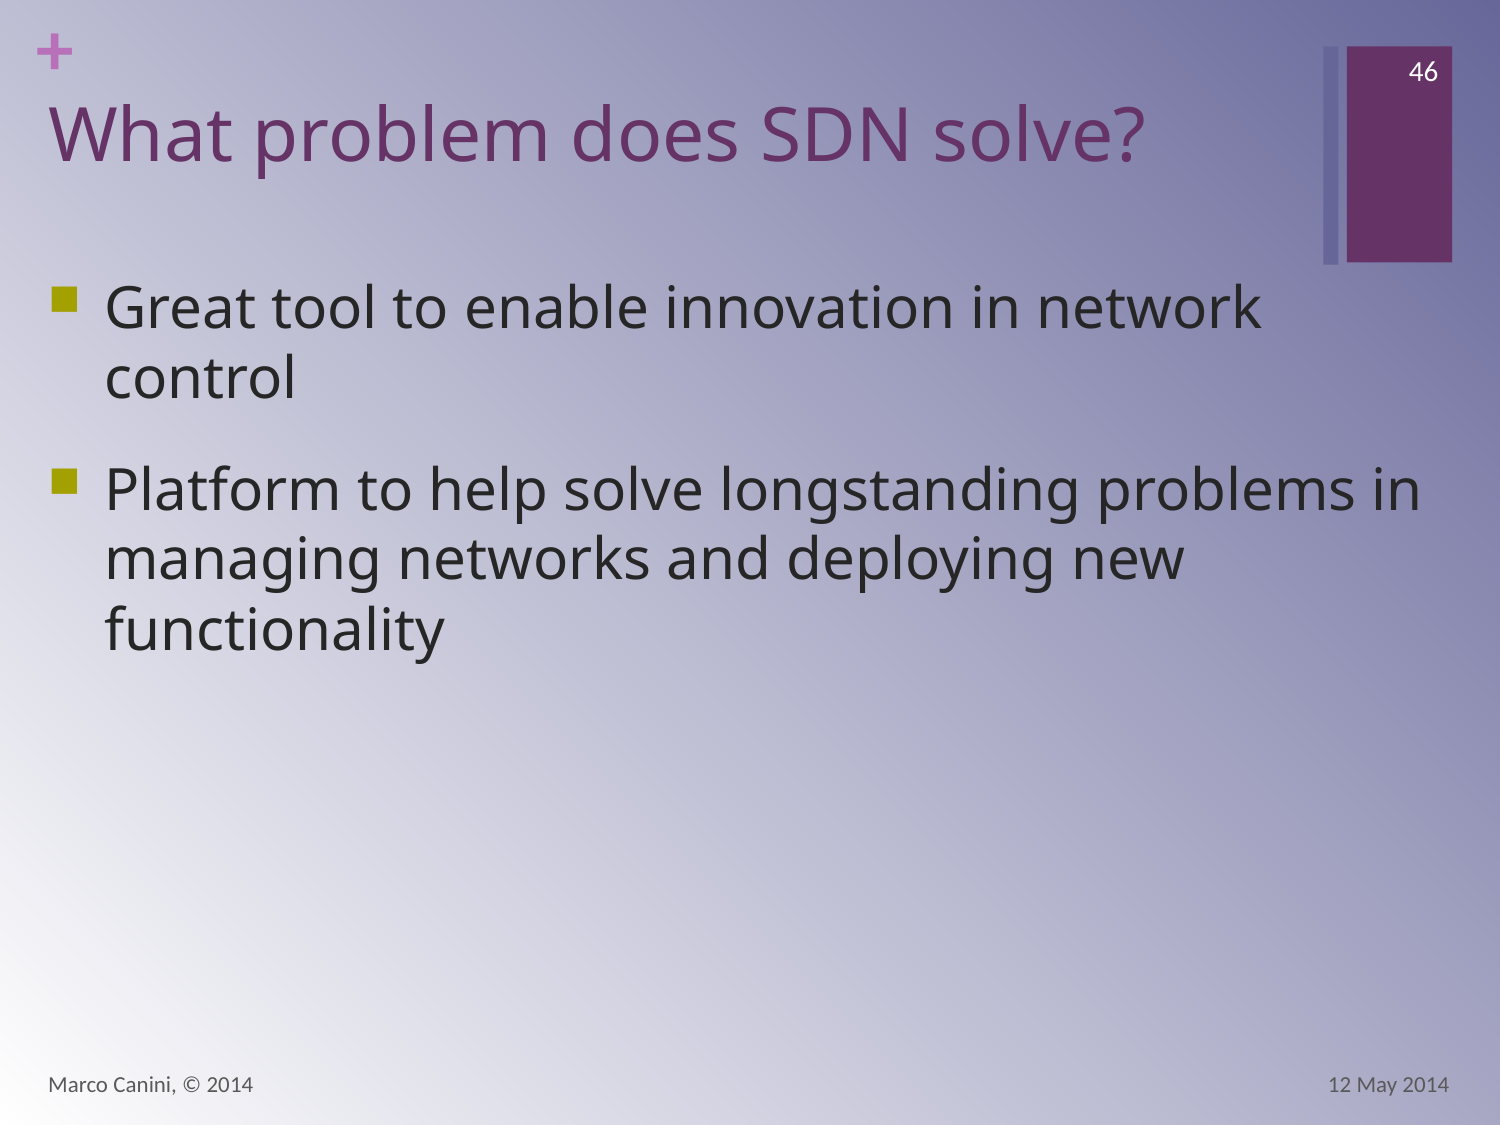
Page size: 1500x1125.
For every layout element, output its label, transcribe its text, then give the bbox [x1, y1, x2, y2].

list Great tool to enable innovation in network control Platform to help solve longstanding problems in managing networks and deploying new functionality [33, 262, 1465, 1054]
title What problem does SDN solve? [33, 79, 1322, 262]
slide_number 46 [1362, 39, 1454, 100]
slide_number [1114, 1053, 1465, 1114]
footer Marco Canini, © 2014 [33, 1053, 1038, 1114]
